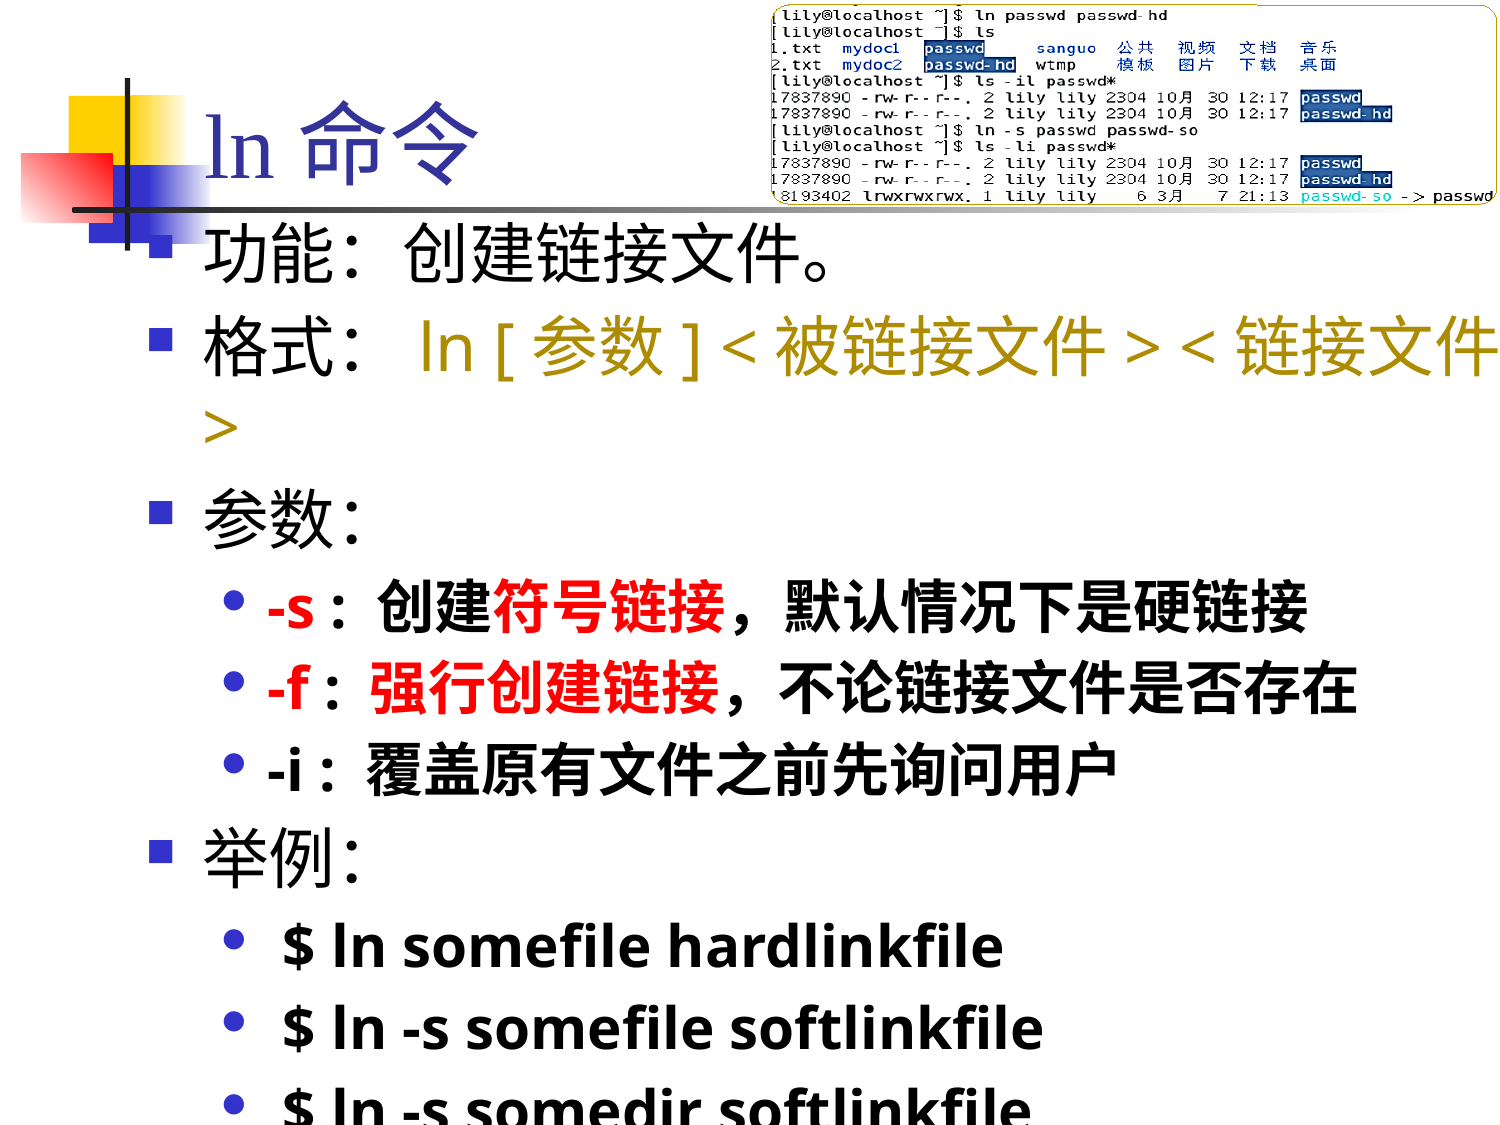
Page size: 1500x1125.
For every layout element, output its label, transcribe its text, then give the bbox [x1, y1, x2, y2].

title ln命令 [189, 31, 771, 204]
list 功能：创建链接文件。 格式：ln [参数] <被链接文件> <链接文件> 参数： -s : 创建符号链接，默认情况下是硬链接 -f : 强行创建链接，不论链接文件是否存在 -i : 覆盖原有文件之前先询问用户 举例： $ ln somefile hardlinkfile $ ln -s somefile softlinkfile $ ln -s somedir softlinkfile [130, 204, 1500, 1026]
picture [771, 4, 1497, 205]
